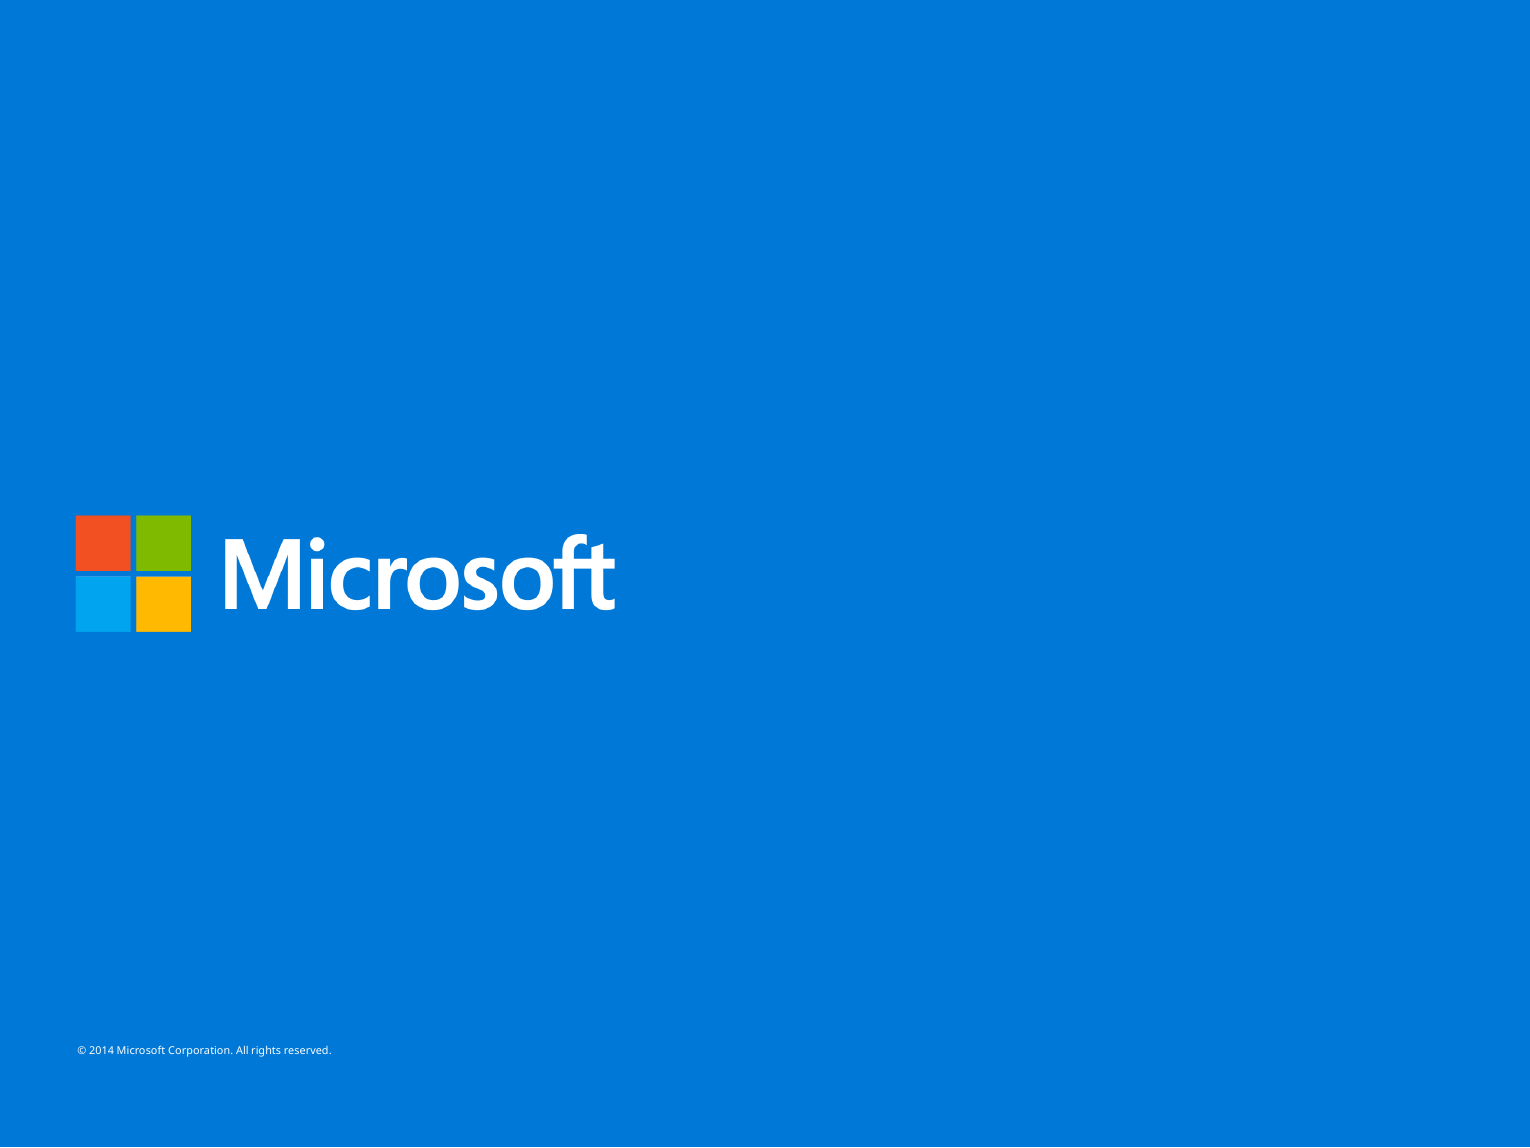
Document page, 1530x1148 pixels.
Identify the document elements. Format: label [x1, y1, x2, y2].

picture [75, 515, 615, 632]
